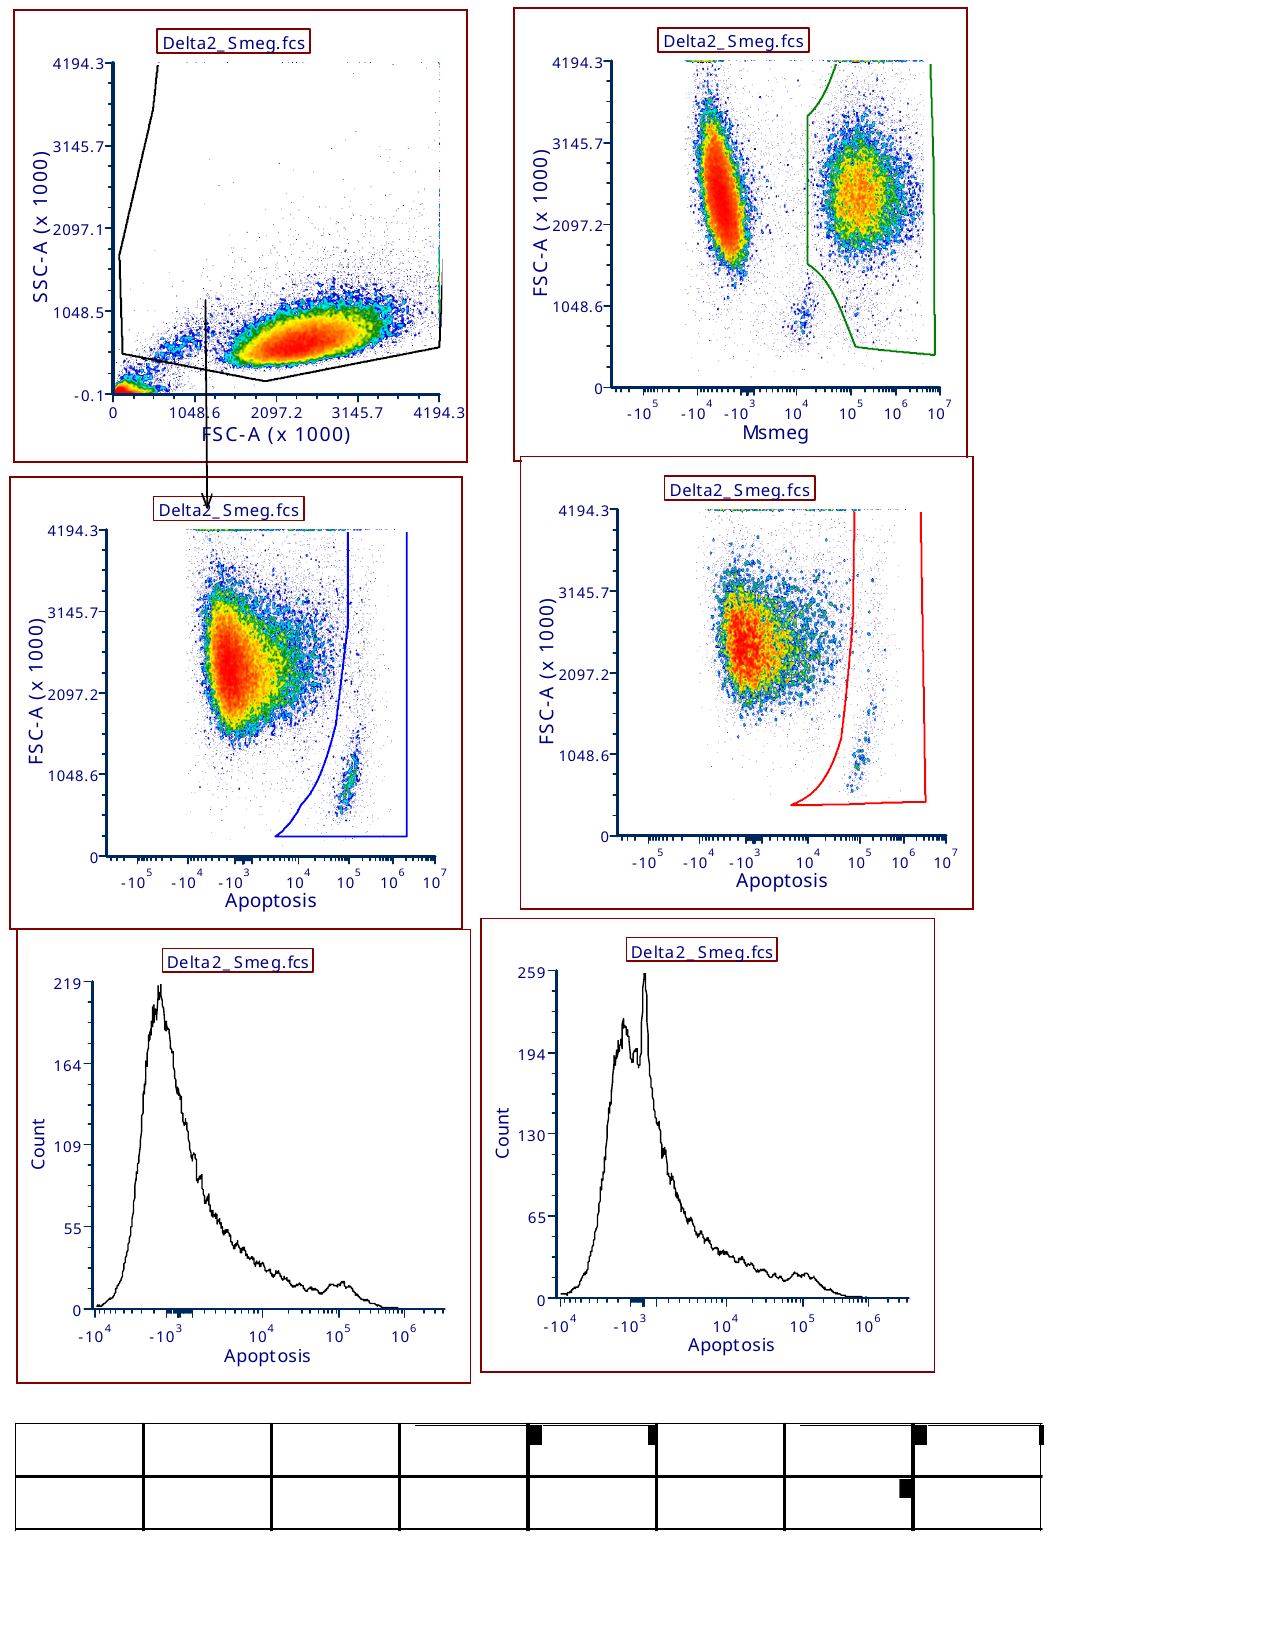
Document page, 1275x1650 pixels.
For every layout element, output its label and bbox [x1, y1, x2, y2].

picture [512, 6, 975, 911]
picture [7, 7, 472, 1385]
picture [12, 1418, 1119, 1627]
picture [479, 917, 936, 1374]
